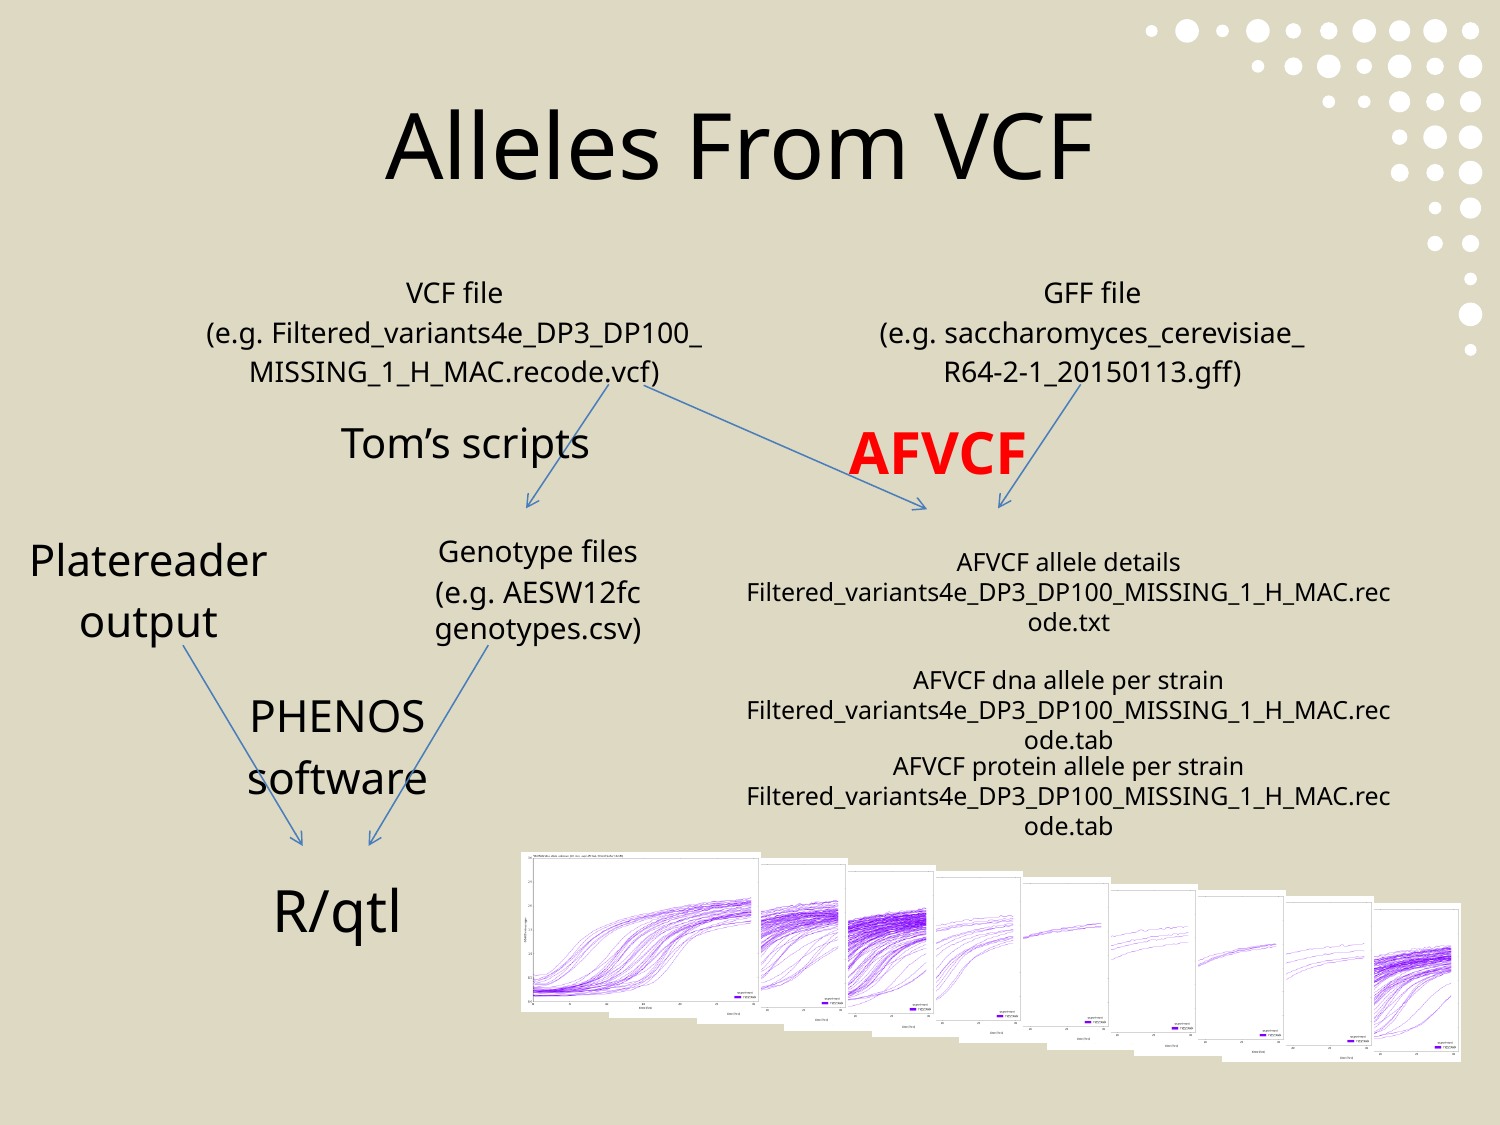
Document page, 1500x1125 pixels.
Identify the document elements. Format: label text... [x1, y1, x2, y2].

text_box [521, 852, 1461, 1063]
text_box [368, 644, 489, 847]
title Alleles From VCF [64, 49, 1415, 237]
text_box AFVCF dna allele per strain Filtered_variants4e_DP3_DP100_MISSING_1_H_MAC.recode.tab [726, 669, 1412, 743]
text_box Tom’s scripts [311, 408, 620, 539]
text_box AFVCF allele details Filtered_variants4e_DP3_DP100_MISSING_1_H_MAC.recode.txt [726, 538, 1412, 669]
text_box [182, 644, 304, 847]
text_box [525, 384, 609, 509]
list PHENOS software [308, 680, 363, 811]
text_box GFF file (e.g. saccharomyces_cerevisiae_ R64-2-1_20150113.gff) [679, 267, 1500, 397]
text_box Genotype files (e.g. AESW12fc genotypes.csv) [383, 525, 693, 655]
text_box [997, 384, 1081, 509]
text_box AFVCF [783, 408, 1093, 538]
text_box R/qtl [183, 866, 492, 997]
text_box AFVCF protein allele per strain Filtered_variants4e_DP3_DP100_MISSING_1_H_MAC.recode.tab [726, 743, 1412, 850]
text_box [643, 385, 928, 510]
text_box Platereader output [0, 525, 303, 655]
text_box VCF file (e.g. Filtered_variants4e_DP3_DP100_ MISSING_1_H_MAC.recode.vcf) [41, 267, 679, 397]
